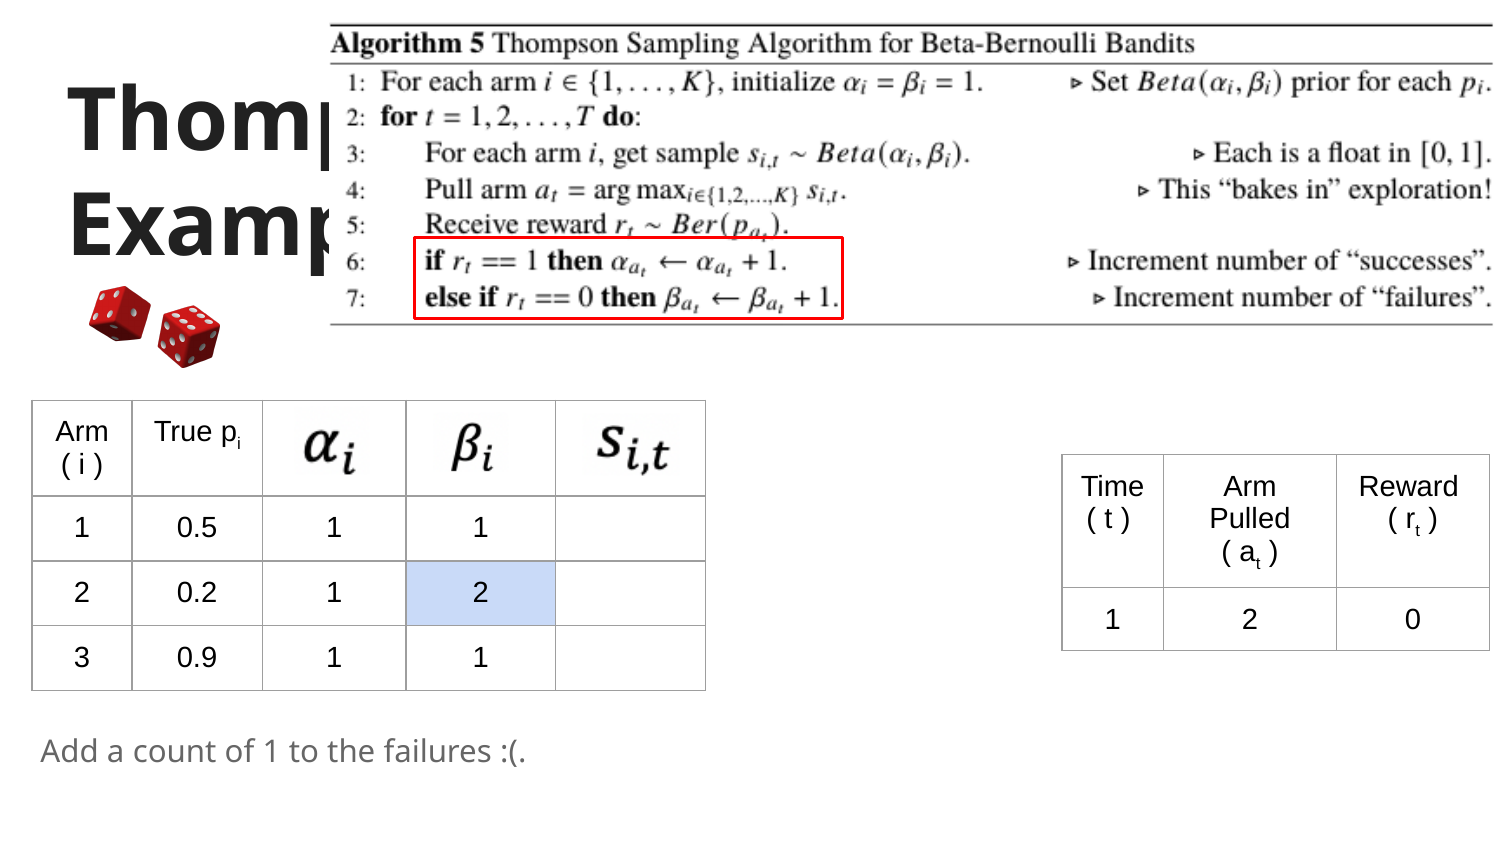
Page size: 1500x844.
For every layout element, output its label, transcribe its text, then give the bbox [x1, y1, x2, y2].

picture [294, 406, 370, 489]
table_header Reward ( rt ) [1337, 455, 1489, 587]
table_cell 1 [33, 497, 131, 560]
table_header [263, 401, 405, 495]
table_cell [556, 497, 705, 560]
picture [328, 17, 1500, 332]
table_cell 2 [407, 562, 555, 625]
list Add a count of 1 to the failures :(. [25, 715, 610, 824]
table_cell 1 [263, 626, 405, 690]
table_header [407, 401, 555, 495]
table_header Time ( t ) [1063, 455, 1163, 587]
table_cell 1 [263, 497, 405, 560]
table_cell 3 [33, 626, 131, 690]
table_cell [556, 562, 705, 625]
table_cell 0.5 [133, 497, 262, 560]
table_cell [556, 626, 705, 690]
table_cell 1 [263, 562, 405, 625]
table_cell 1 [1063, 588, 1163, 650]
table_cell 0.2 [133, 562, 262, 625]
table_cell 2 [1164, 588, 1336, 650]
picture [582, 412, 680, 483]
table_cell 1 [407, 626, 555, 690]
picture [433, 412, 510, 483]
table_cell 0 [1337, 588, 1489, 650]
picture [89, 286, 220, 369]
table_cell 2 [33, 562, 131, 625]
table_header Arm Pulled ( at ) [1164, 455, 1336, 587]
table_header [556, 401, 705, 495]
table_cell 1 [407, 497, 555, 560]
table_cell 0.9 [133, 626, 262, 690]
table_header Arm ( i ) [33, 401, 131, 495]
title Thompson Example [51, 48, 323, 180]
table_header True pi [133, 401, 262, 495]
